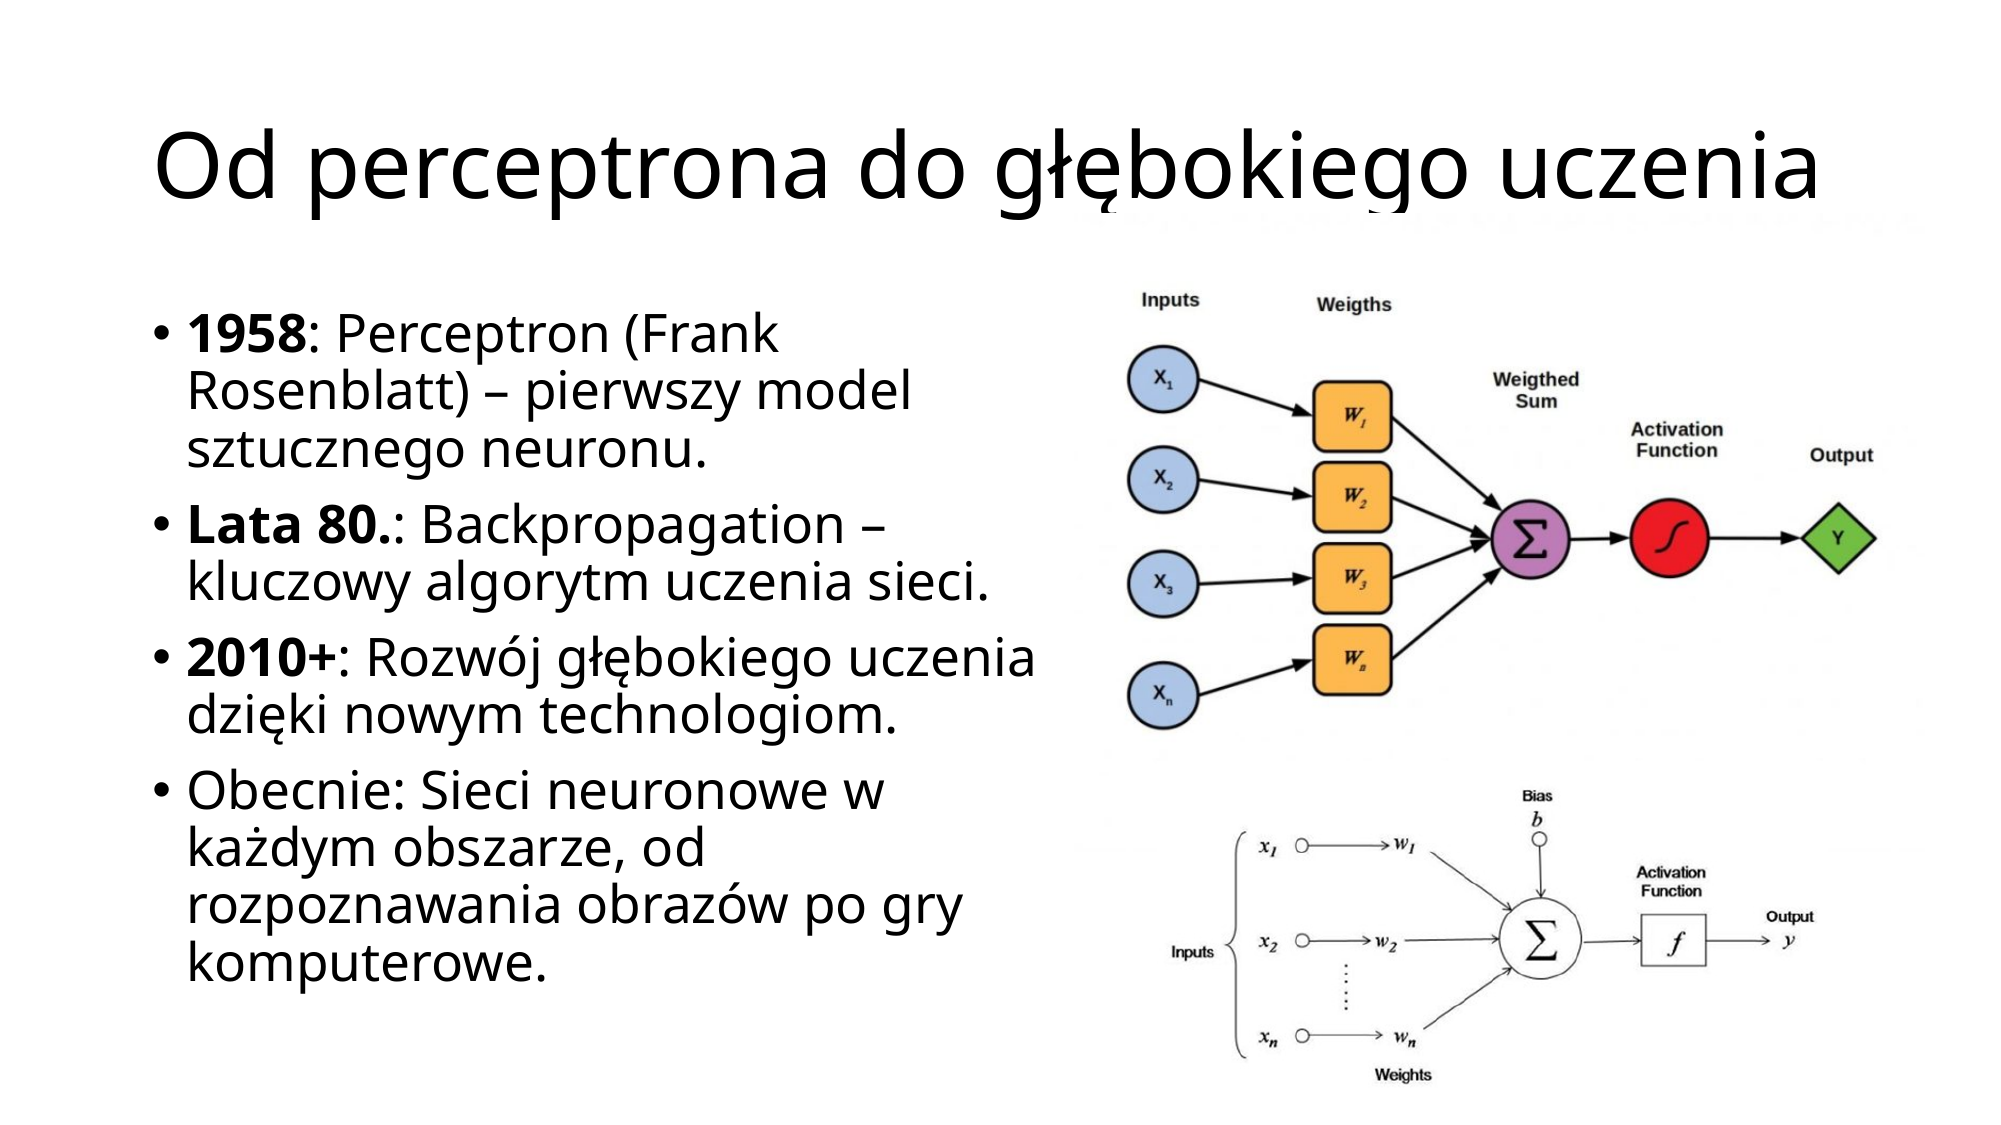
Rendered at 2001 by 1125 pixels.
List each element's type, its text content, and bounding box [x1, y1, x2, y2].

list 1958: Perceptron (Frank Rosenblatt) – pierwszy model sztucznego neuronu. Lata 80.: Backpropagation – kluczowy algorytm uczenia sieci. 2010+: Rozwój głębokiego uczenia dzięki nowym technologiom. Obecnie: Sieci neuronowe w każdym obszarze, od rozpoznawania obrazów po gry komputerowe. [137, 299, 1064, 1014]
picture [1074, 213, 1926, 1097]
title Od perceptrona do głębokiego uczenia [137, 59, 1863, 278]
